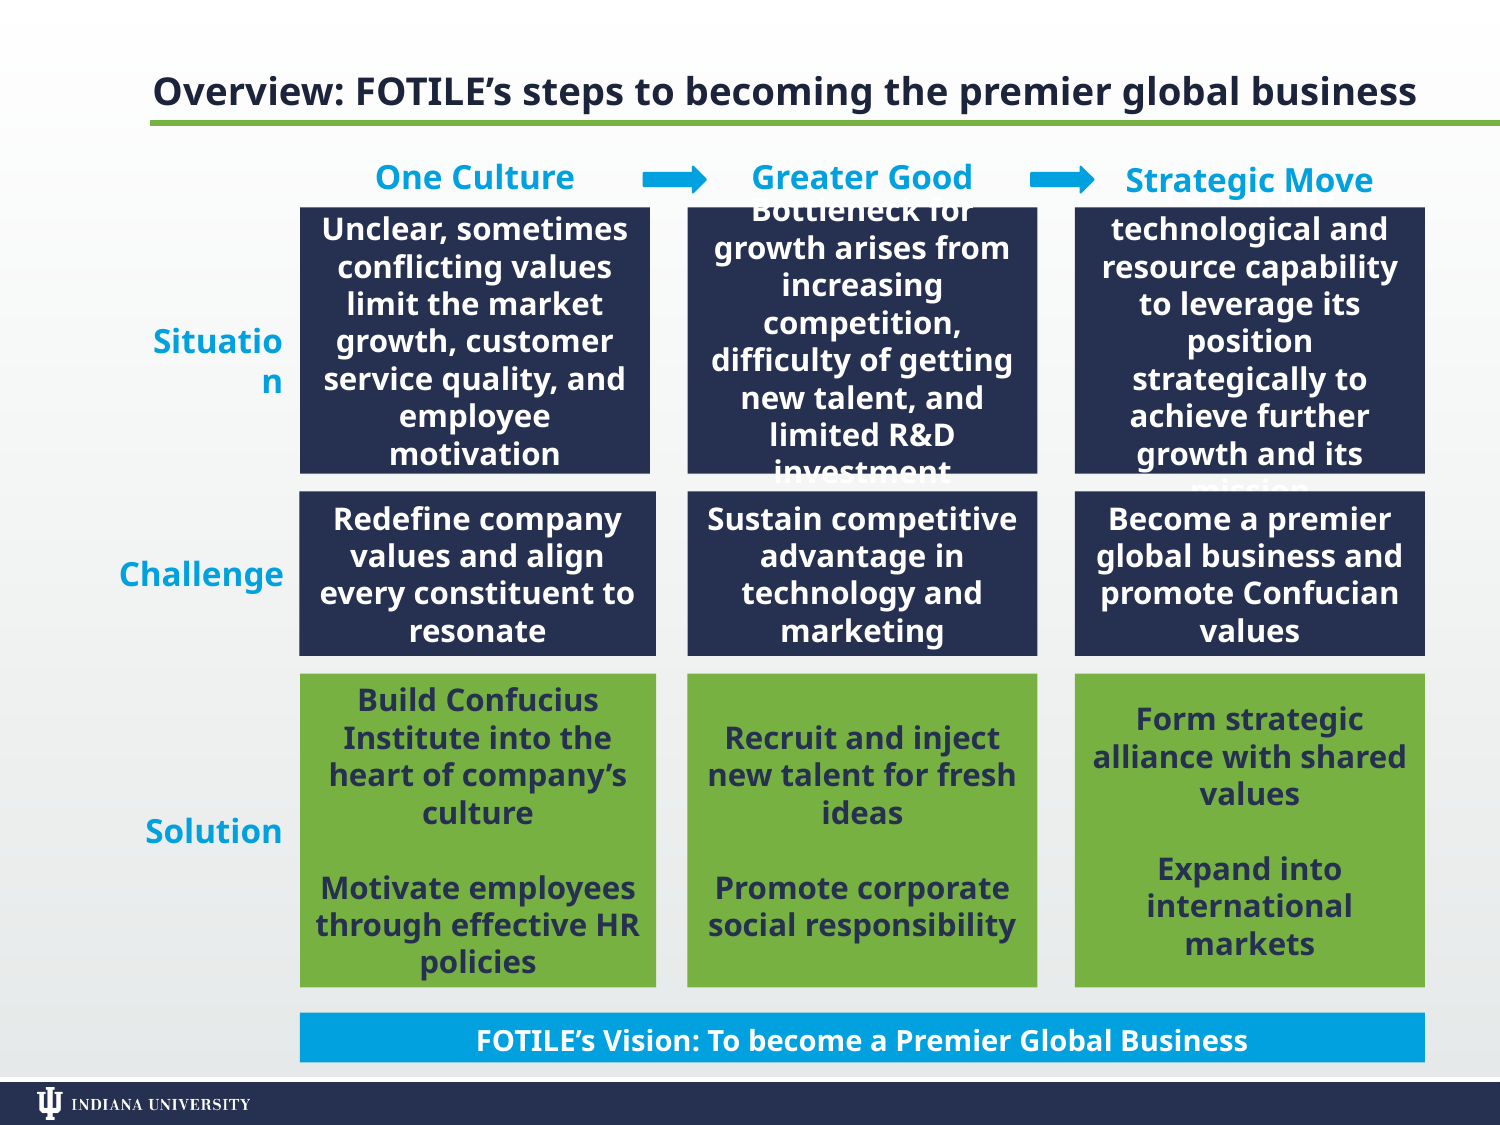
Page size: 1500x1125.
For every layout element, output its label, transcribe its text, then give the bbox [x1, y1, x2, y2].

text_box FOTILE’s Vision: To become a Premier Global Business [299, 1011, 1426, 1063]
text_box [43, 148, 1425, 988]
picture [37, 1087, 250, 1123]
title Overview: FOTILE’s steps to becoming the premier global business [137, 49, 1500, 123]
